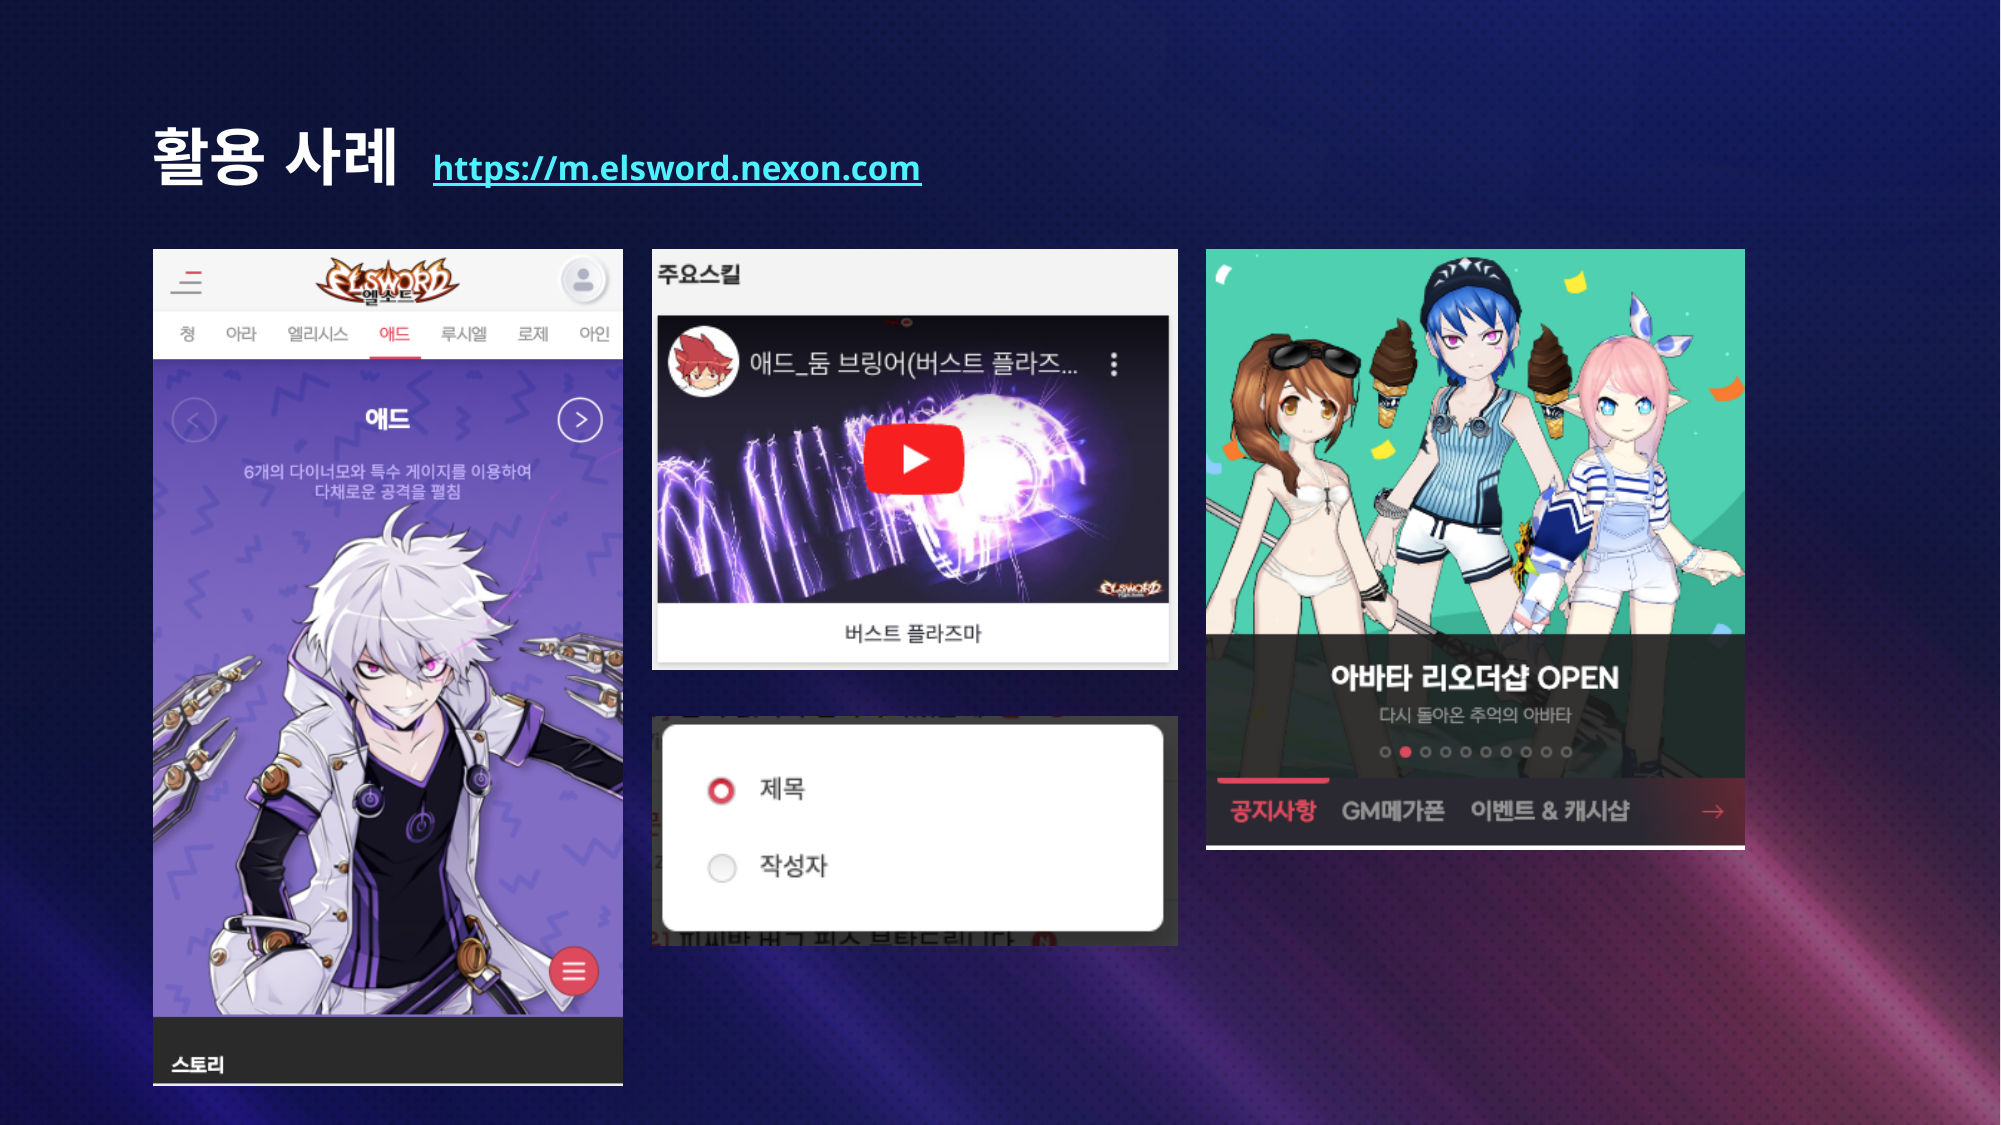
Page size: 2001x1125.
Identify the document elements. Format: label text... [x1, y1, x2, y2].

picture [0, 0, 2001, 1125]
title 활용 사례 https://m.elsword.nexon.com [137, 105, 1863, 216]
